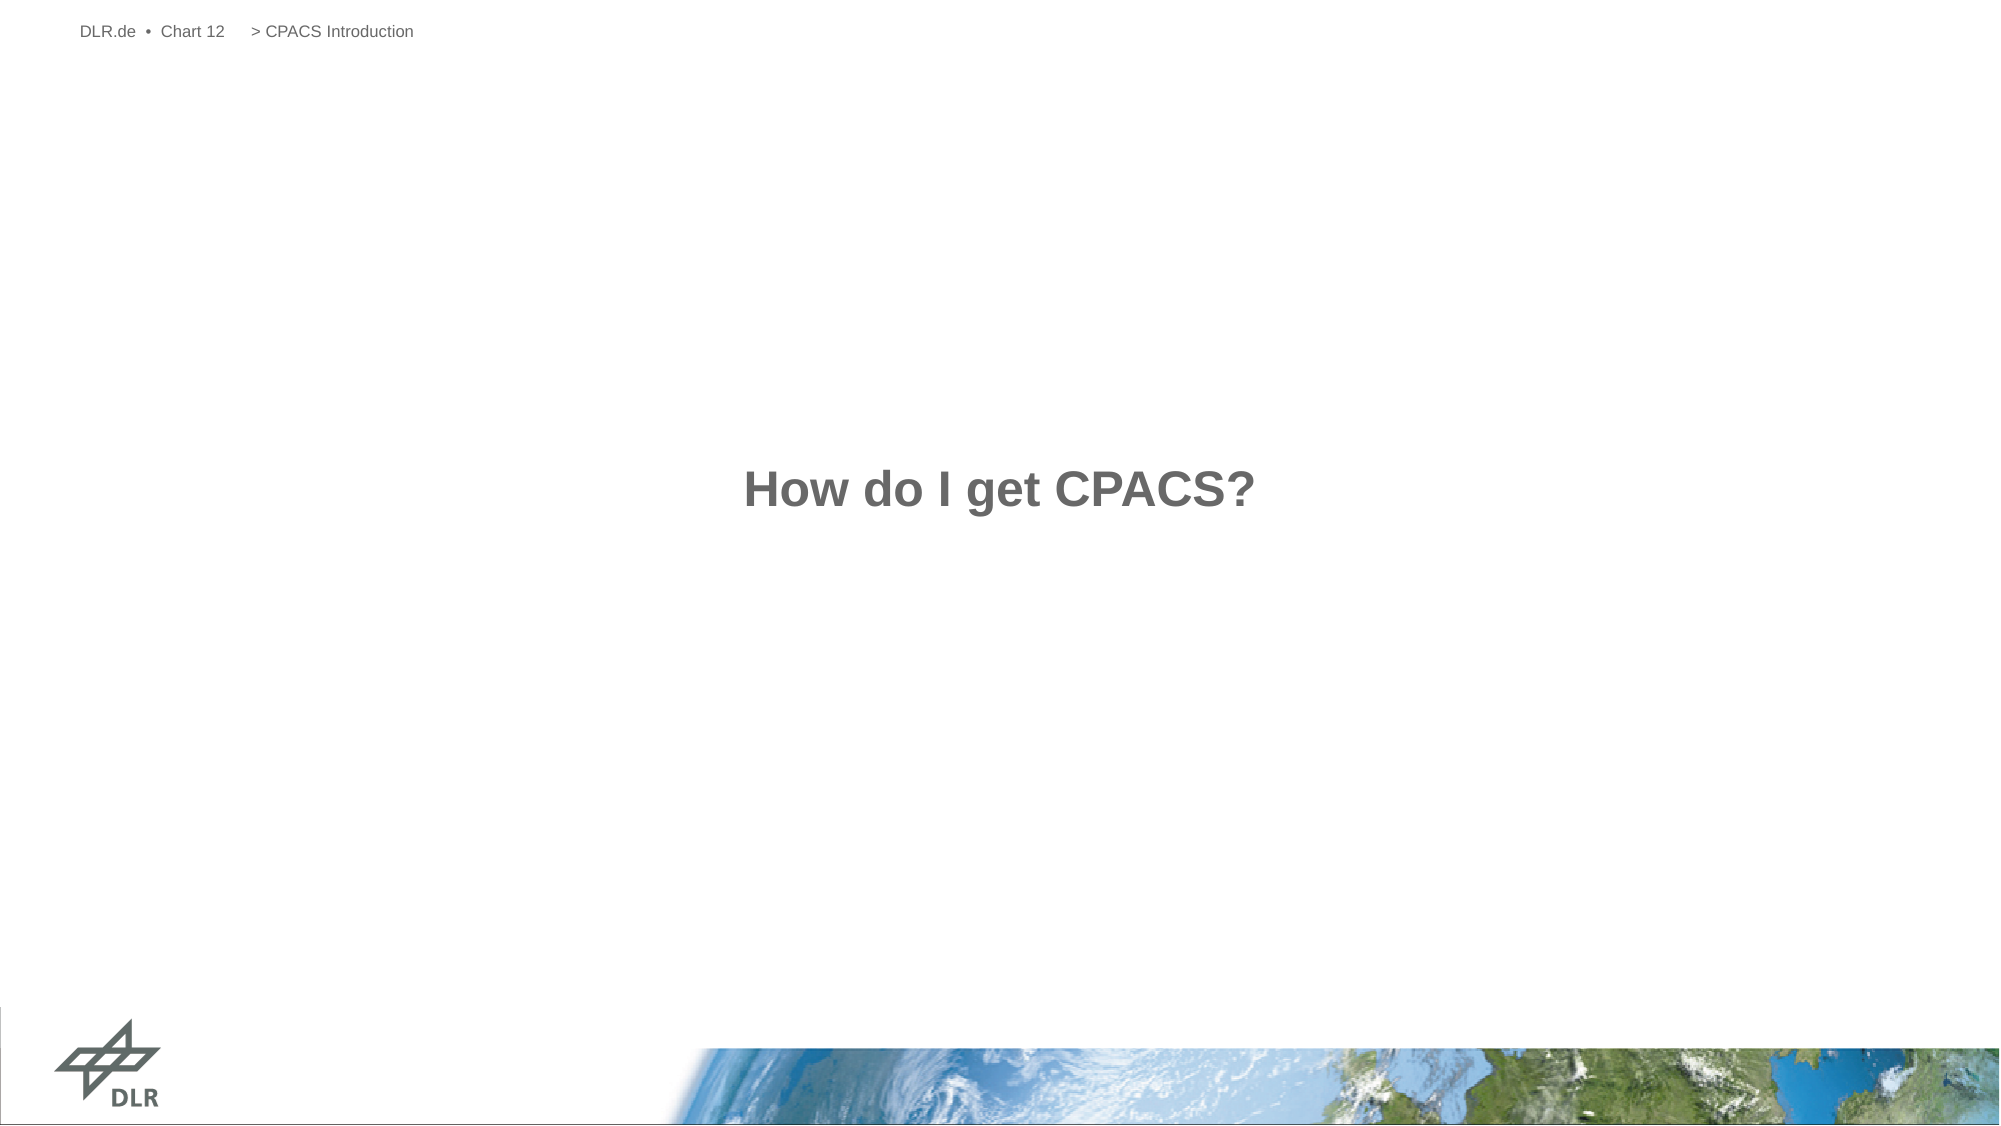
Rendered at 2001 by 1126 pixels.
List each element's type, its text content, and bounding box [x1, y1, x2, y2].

picture [0, 1007, 2000, 1125]
title How do I get CPACS? [79, 456, 1921, 578]
footer > CPACS Introduction [251, 20, 1921, 45]
slide_number DLR.de • Chart 12 [79, 20, 251, 45]
